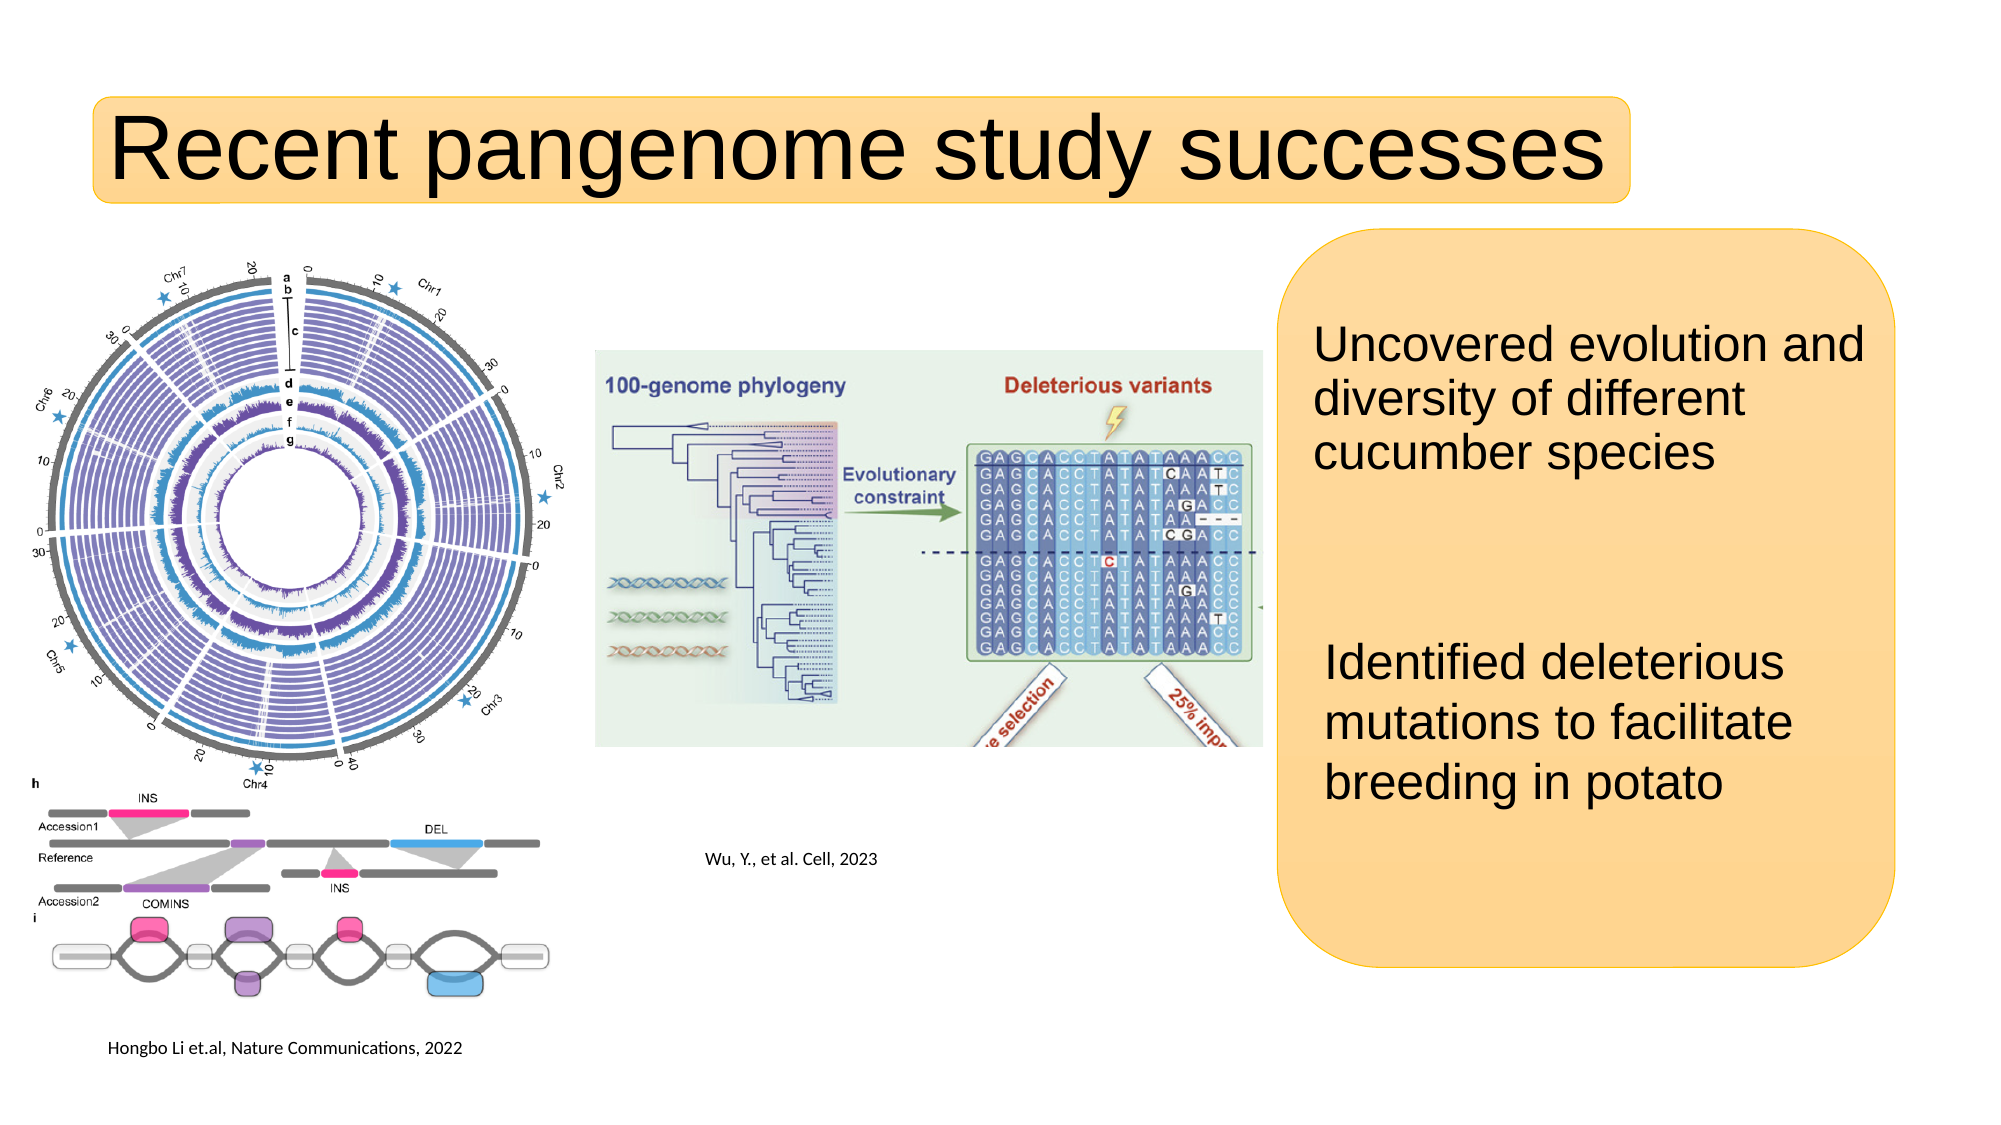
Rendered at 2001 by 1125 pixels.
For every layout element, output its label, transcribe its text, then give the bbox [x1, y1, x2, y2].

text_box Hongbo Li et.al, Nature Communications, 2022 [93, 1028, 553, 1066]
picture [32, 261, 564, 1000]
text_box Wu, Y., et al. Cell, 2023 [690, 839, 1151, 877]
title Recent pangenome study successes [93, 41, 1819, 259]
list Uncovered evolution and diversity of different cucumber species [1298, 310, 1897, 611]
text_box Identified deleterious mutations to facilitate breeding in potato [1309, 621, 1885, 817]
picture [595, 350, 1264, 747]
text_box [1276, 232, 1896, 968]
